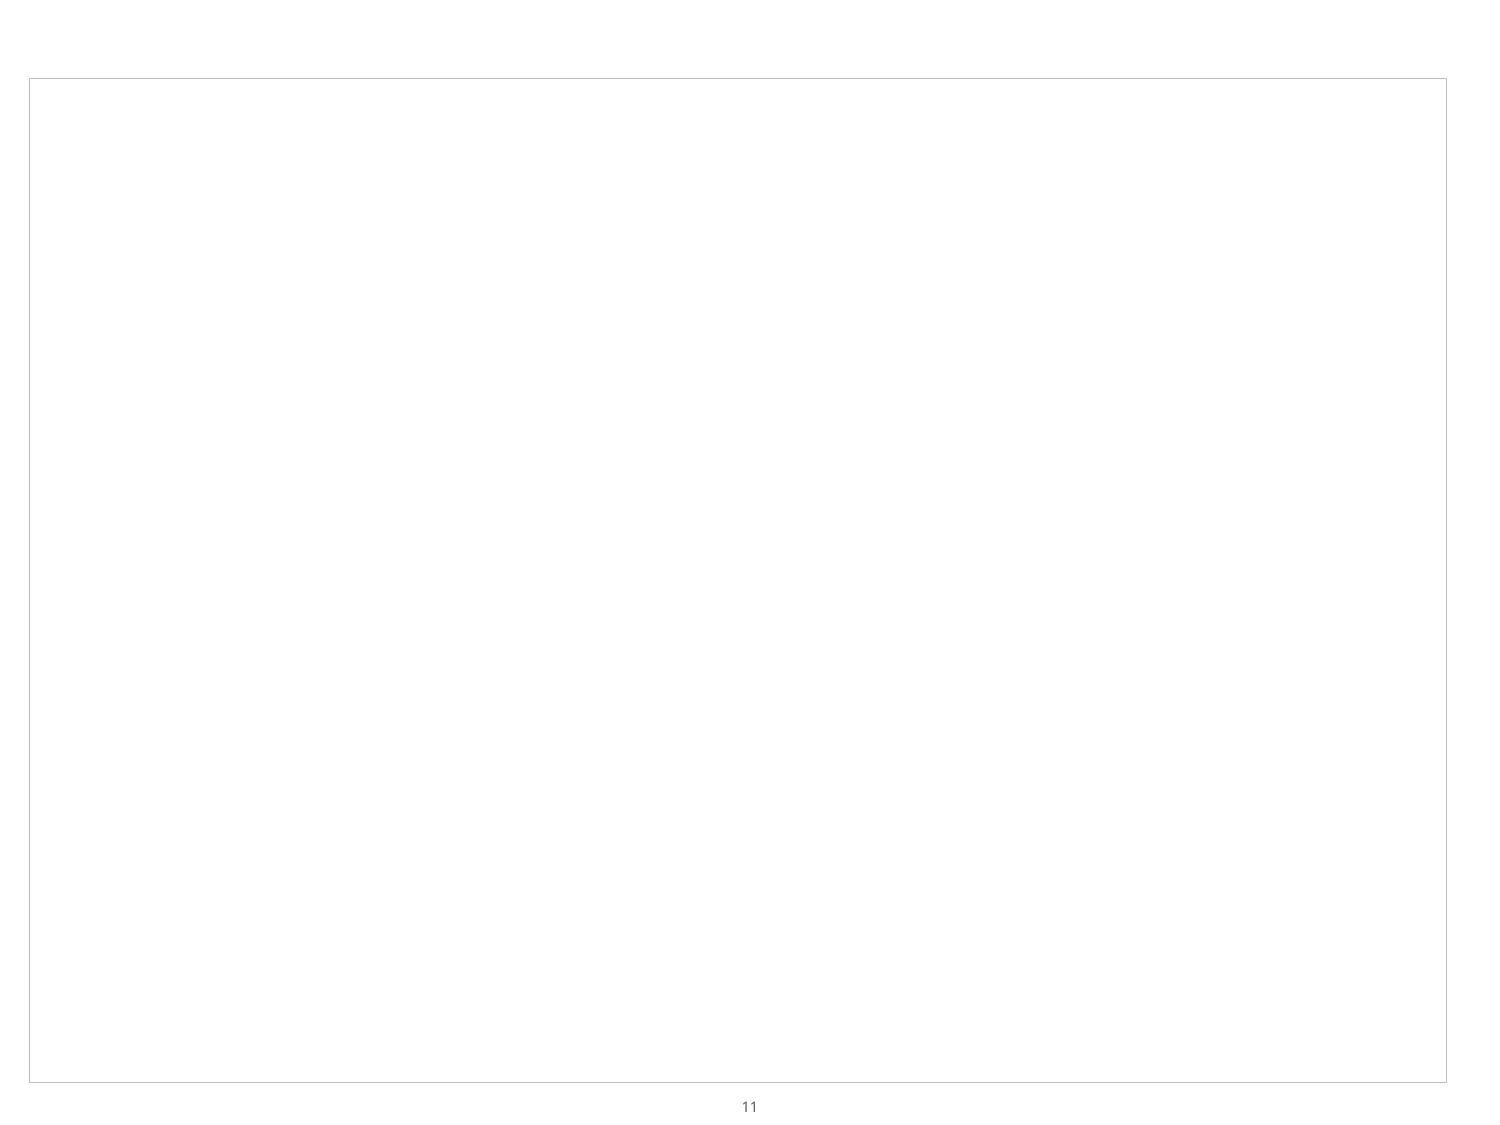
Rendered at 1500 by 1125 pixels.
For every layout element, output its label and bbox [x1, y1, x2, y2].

text_box [27, 76, 1449, 1084]
